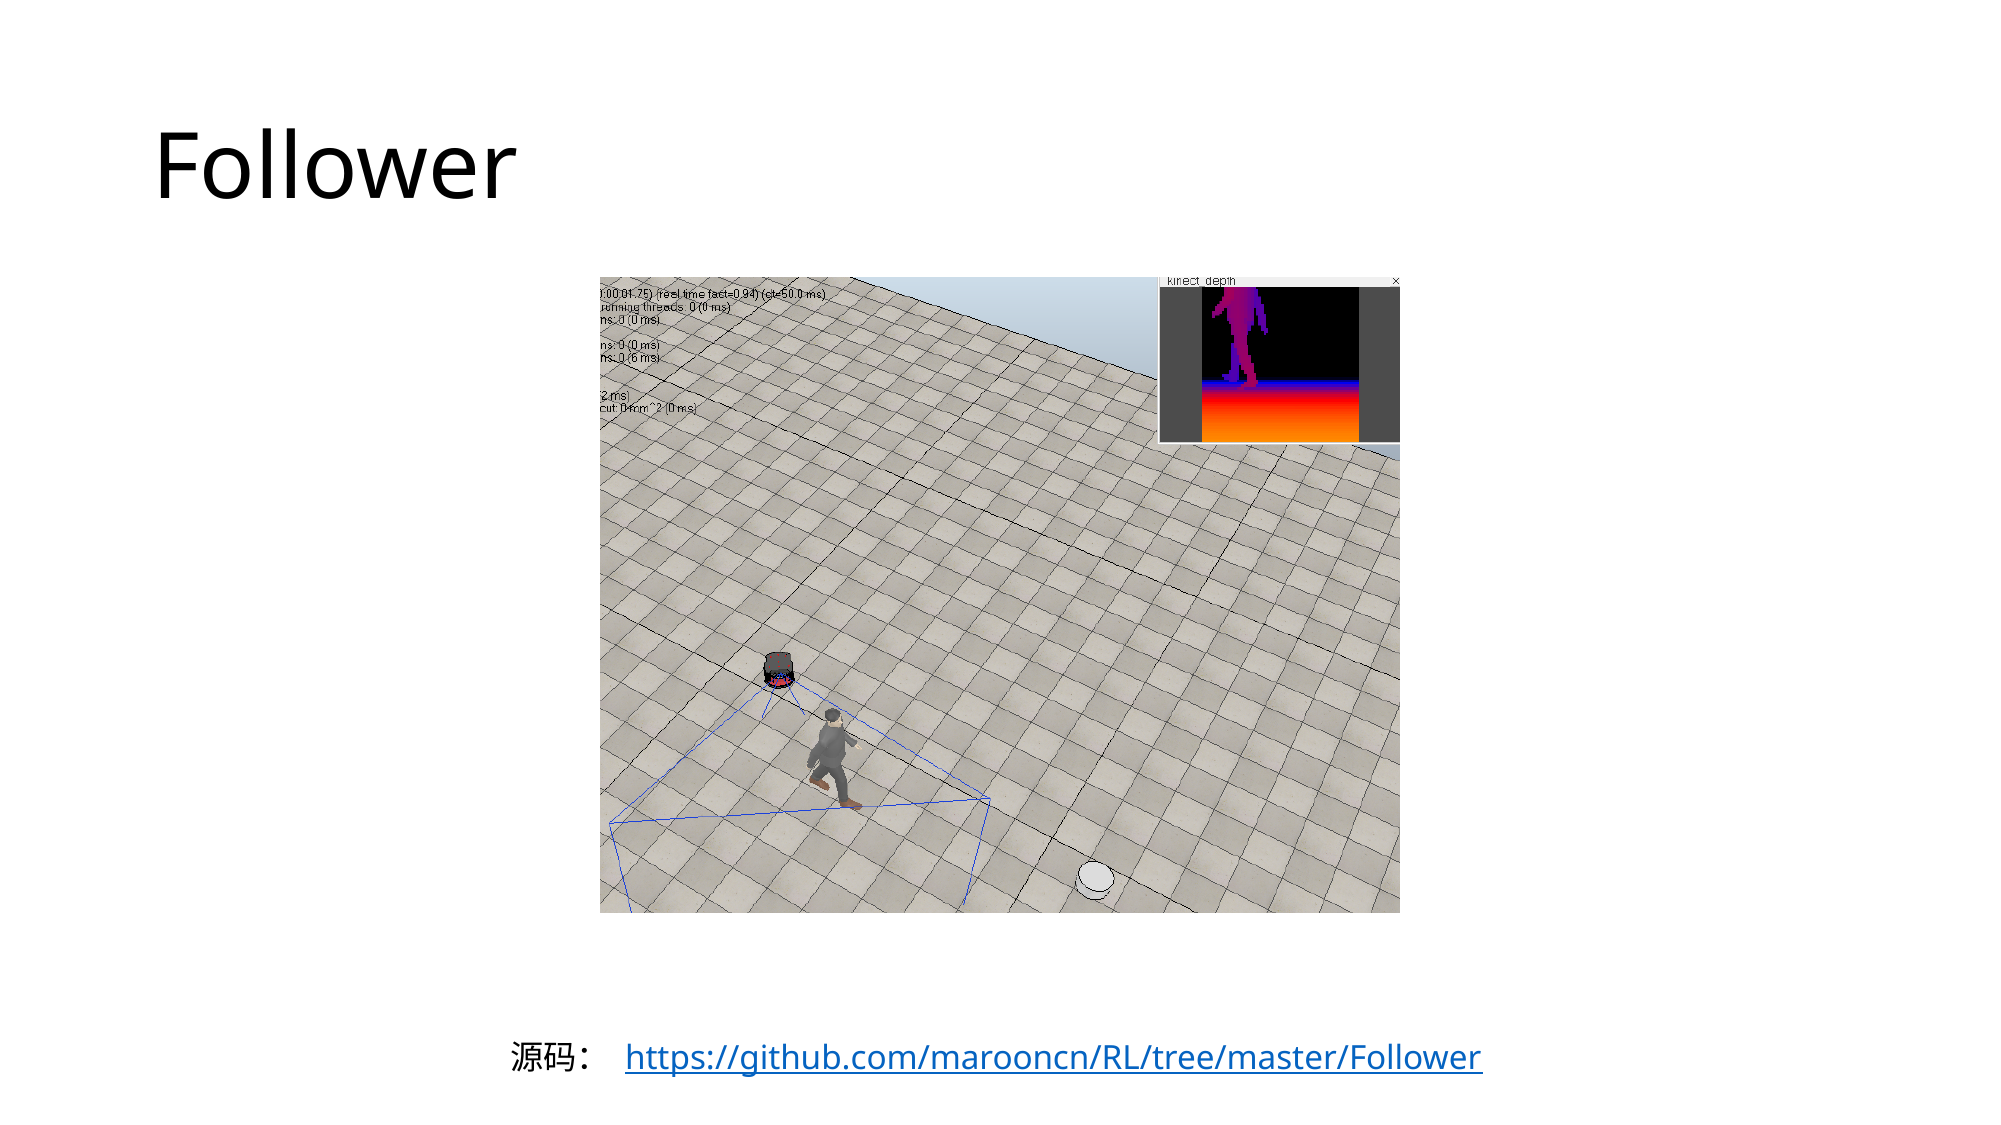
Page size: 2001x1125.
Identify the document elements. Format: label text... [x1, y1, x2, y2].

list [600, 277, 1400, 913]
text_box 源码： https://github.com/marooncn/RL/tree/master/Follower [474, 1028, 1528, 1089]
title Follower [137, 59, 1863, 278]
